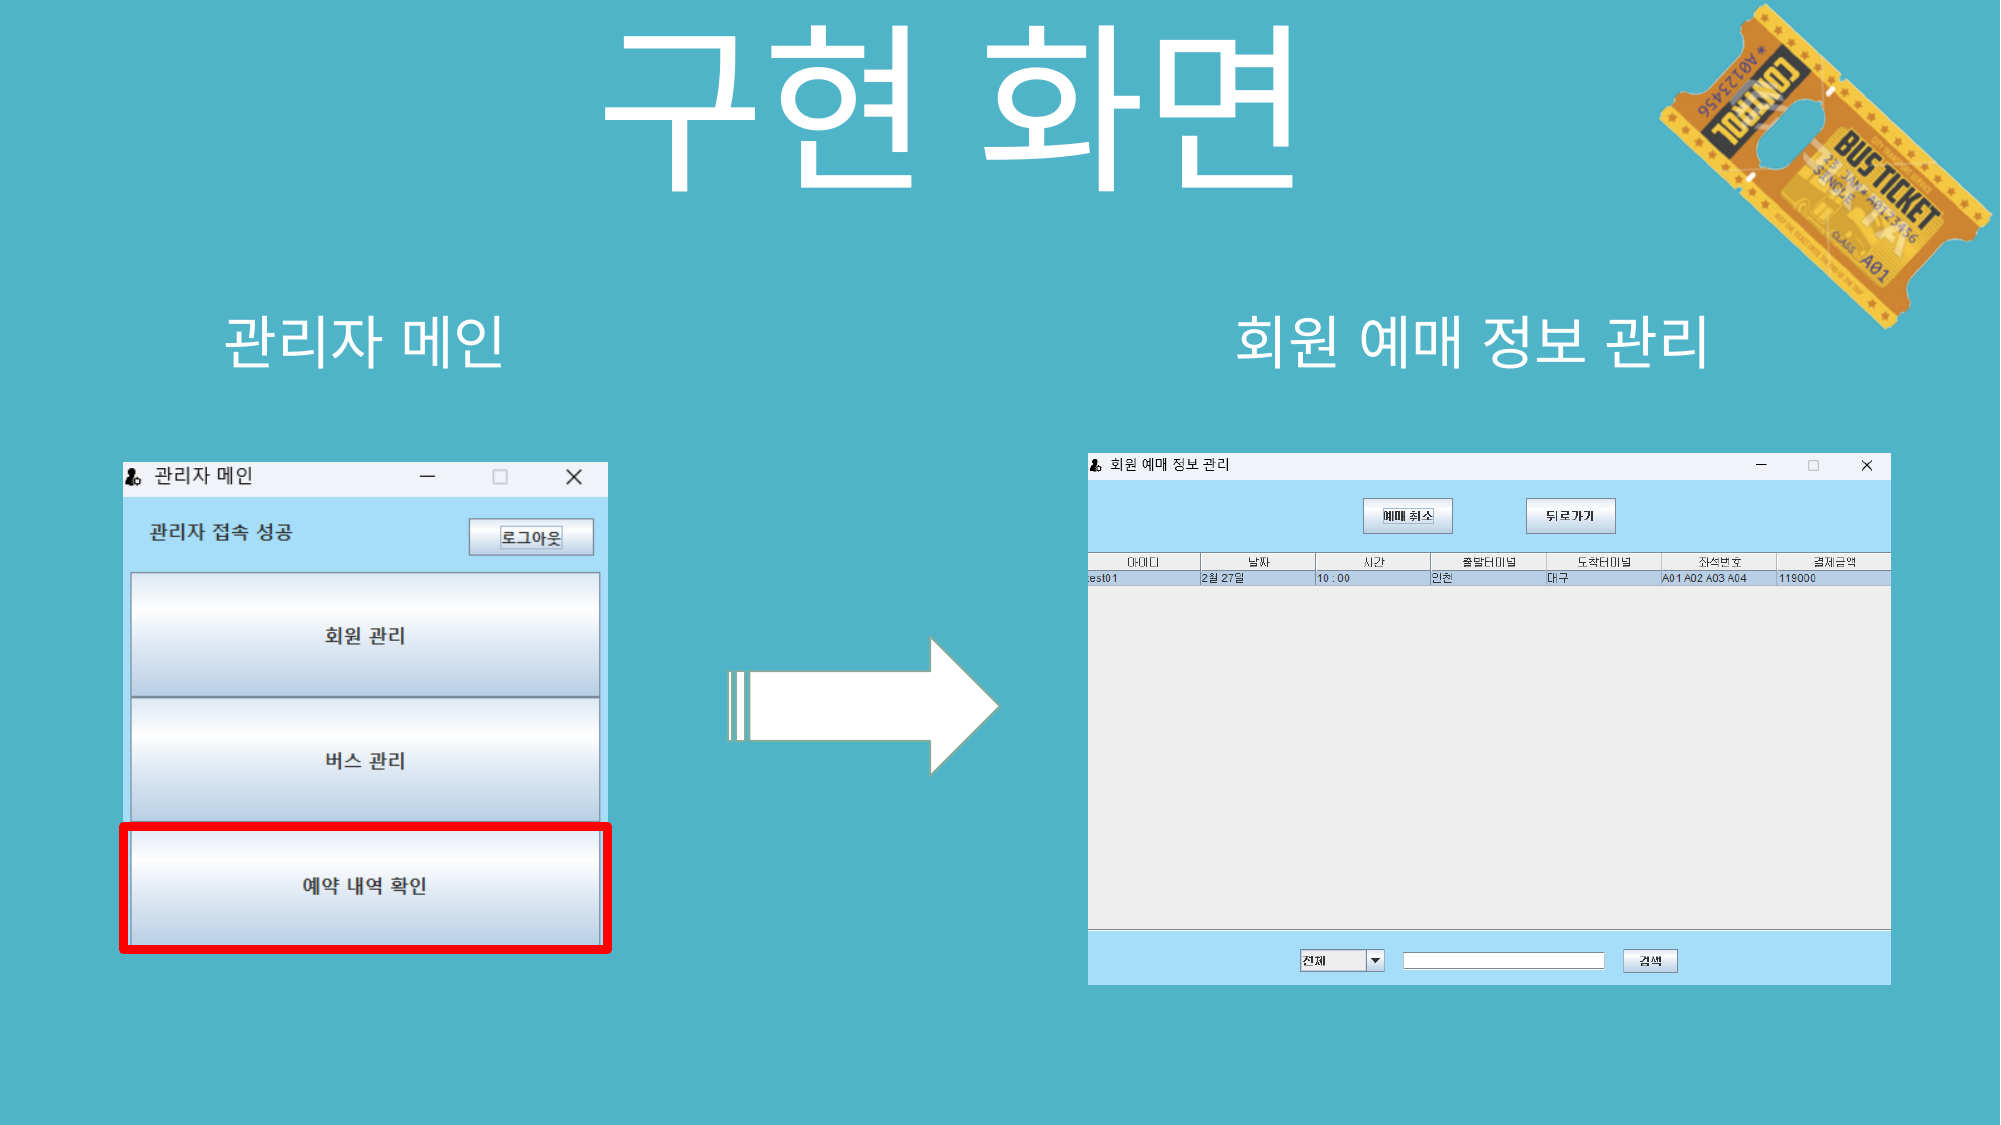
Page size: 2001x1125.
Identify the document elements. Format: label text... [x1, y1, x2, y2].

picture [123, 461, 608, 950]
text_box [735, 670, 746, 742]
text_box 회원 예매 정보 관리 [1175, 298, 1771, 384]
text_box 관리자 메인 [167, 298, 564, 384]
text_box [727, 670, 733, 742]
title 구현 화면 [69, 16, 1648, 221]
text_box [748, 635, 1001, 777]
picture [1088, 452, 1891, 985]
picture [1579, 0, 2000, 428]
